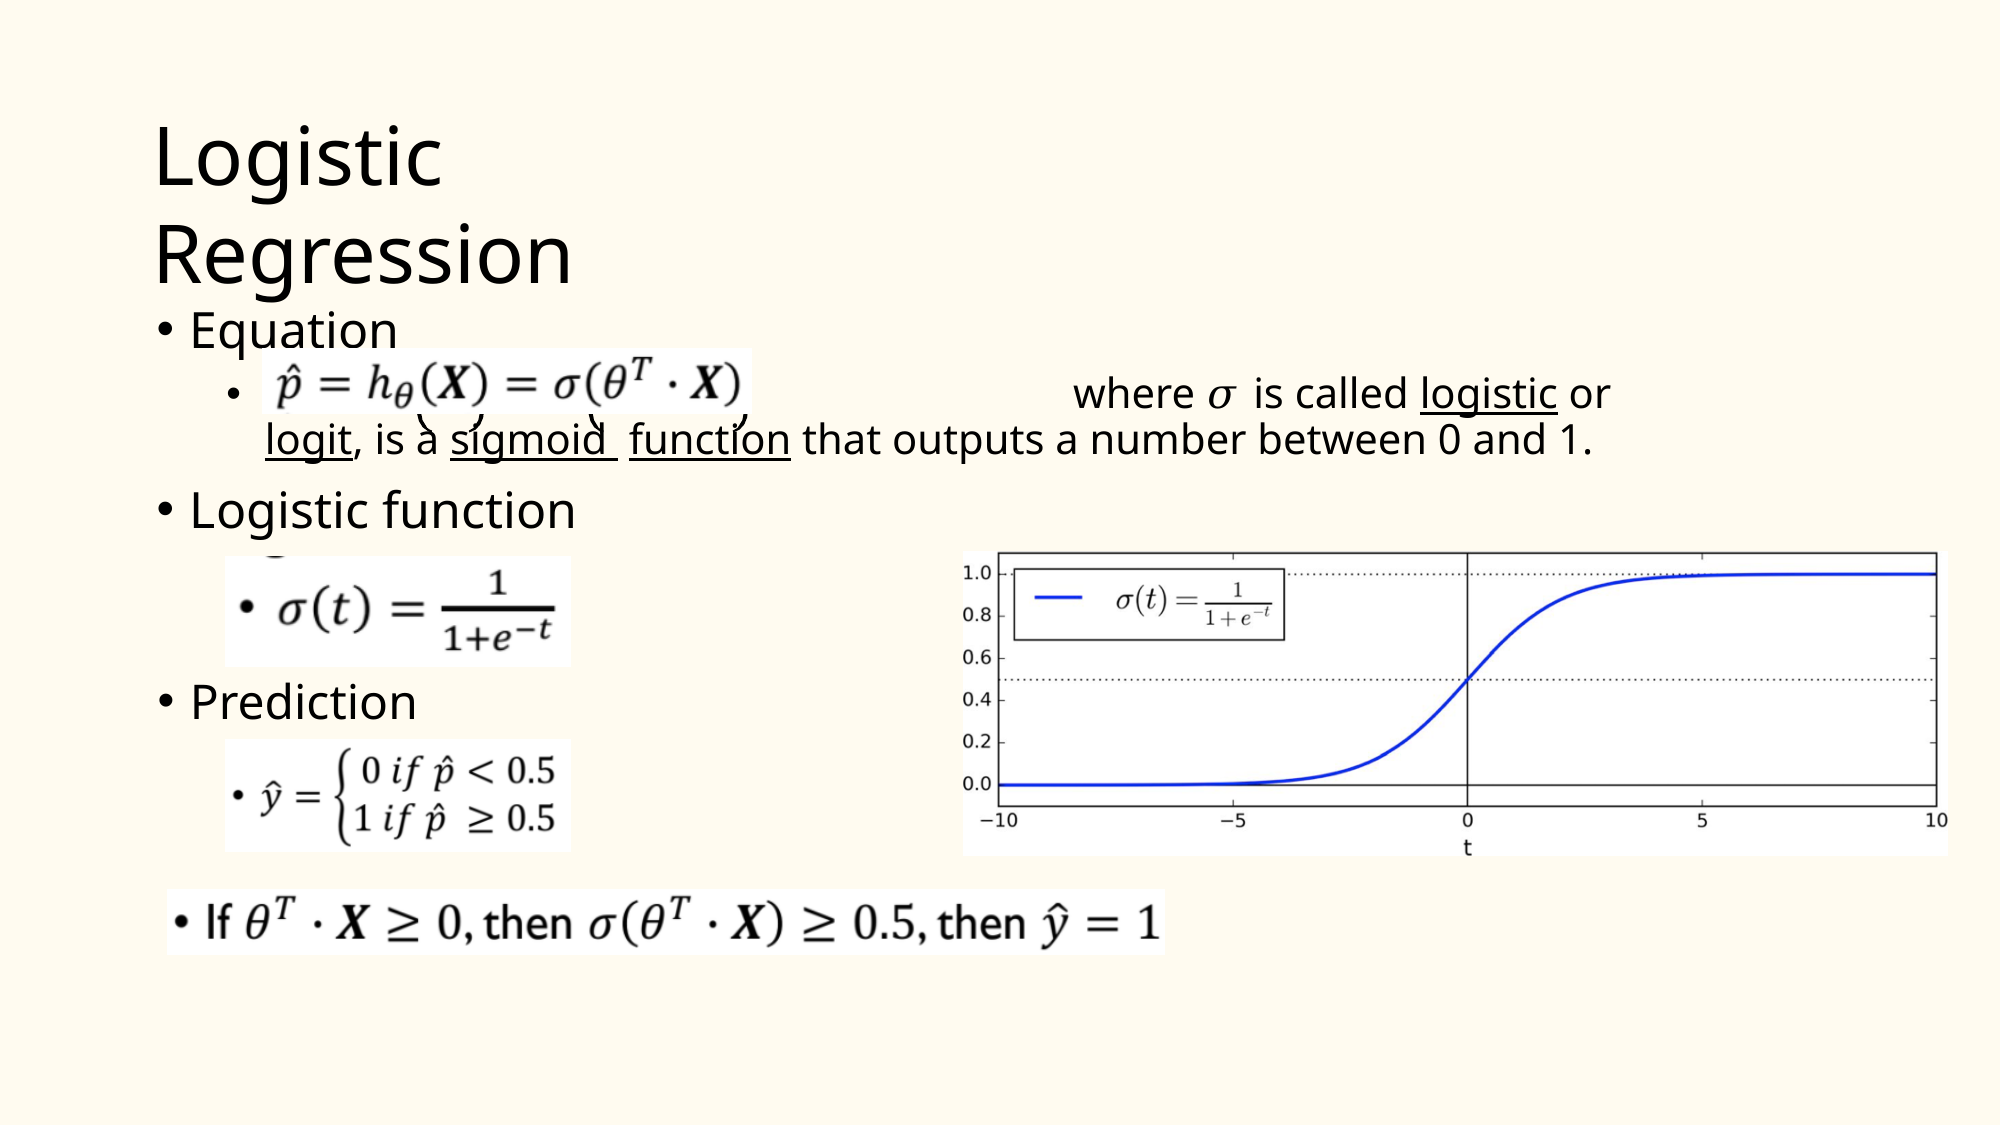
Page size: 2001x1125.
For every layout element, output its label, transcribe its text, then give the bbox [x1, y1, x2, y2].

title Logistic Regression [150, 102, 865, 290]
picture [225, 555, 571, 667]
picture [167, 889, 1165, 955]
text_box Prediction [144, 669, 957, 729]
picture [962, 551, 1949, 856]
text_box Equation where 𝜎 is called logistic or logit, is a sigmoid function that outputs a number between 0 and 1. Logistic function [146, 290, 1692, 539]
picture [225, 739, 571, 852]
picture [262, 348, 753, 414]
